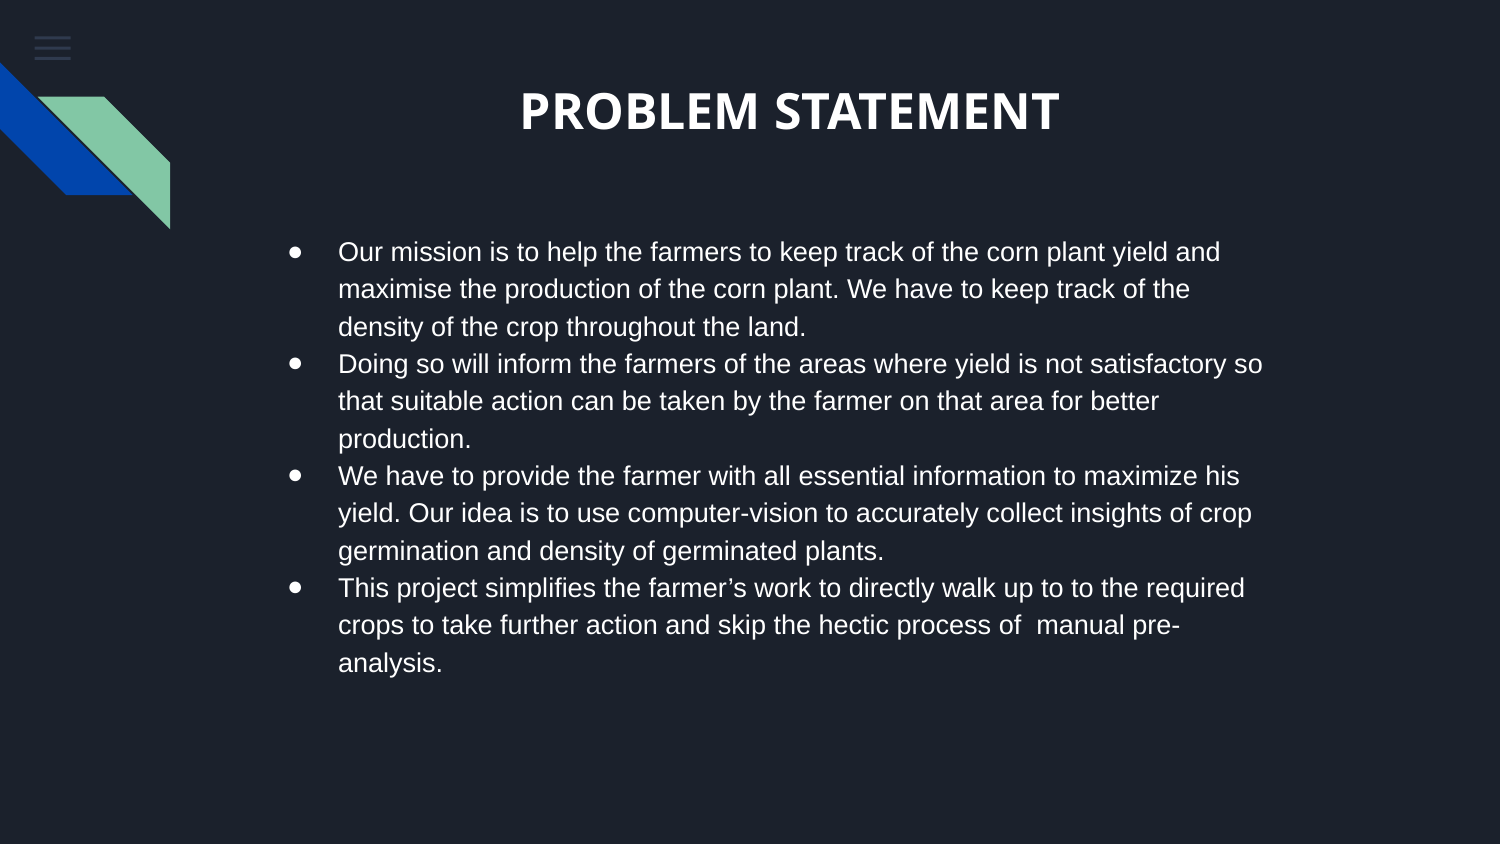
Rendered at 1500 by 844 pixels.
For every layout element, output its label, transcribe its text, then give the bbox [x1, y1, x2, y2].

title PROBLEM STATEMENT [212, 64, 1368, 215]
list Our mission is to help the farmers to keep track of the corn plant yield and maximise the production of the corn plant. We have to keep track of the density of the crop throughout the land. Doing so will inform the farmers of the areas where yield is not satisfactory so that suitable action can be taken by the farmer on that area for better production. We have to provide the farmer with all essential information to maximize his yield. Our idea is to use computer-vision to accurately collect insights of crop germination and density of germinated plants. This project simplifies the farmer’s work to directly walk up to to the required crops to take further action and skip the hectic process of manual pre-analysis. [248, 215, 1283, 773]
